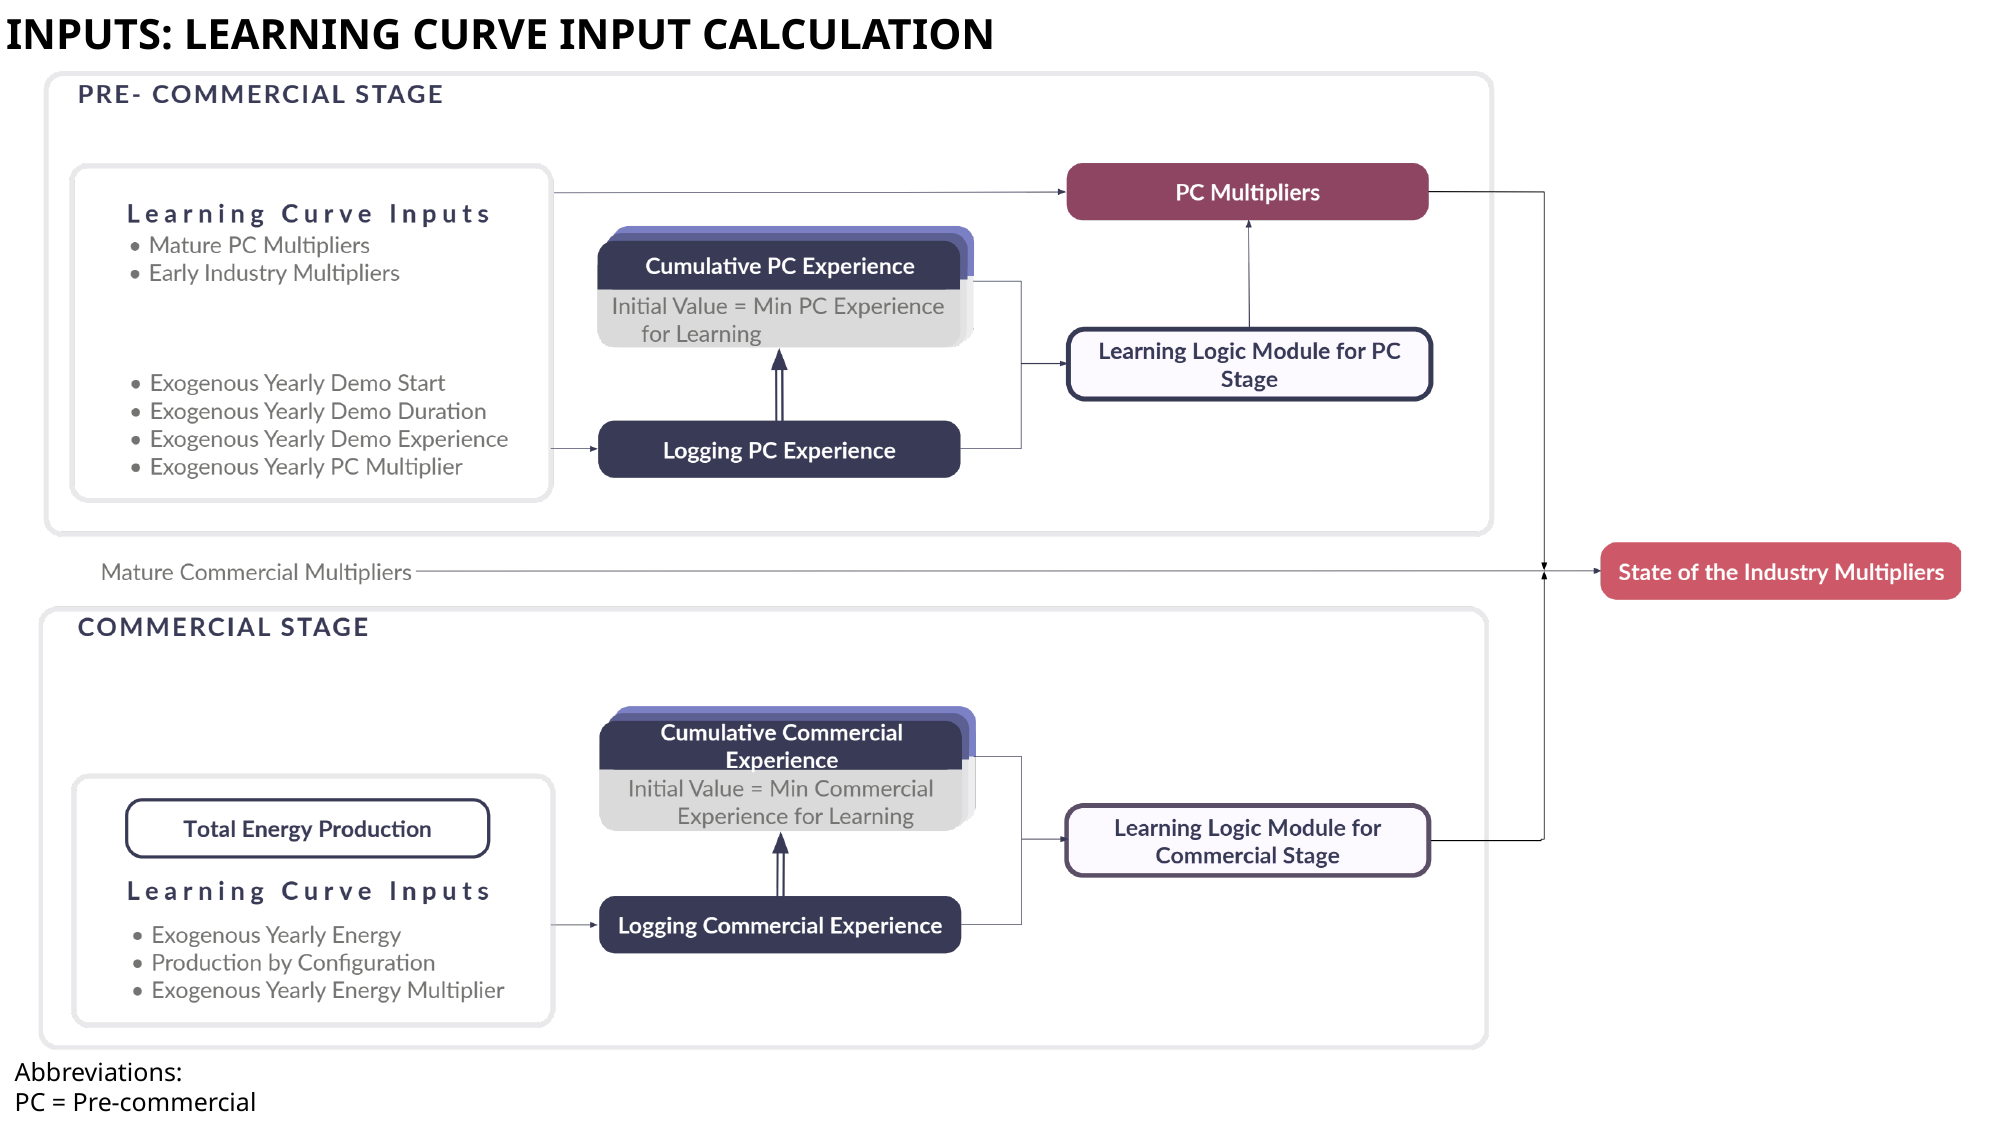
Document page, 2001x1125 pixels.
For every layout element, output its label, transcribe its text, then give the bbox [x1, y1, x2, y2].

text_box INPUTS: LEARNING CURVE INPUT CALCULATION [0, 0, 1011, 65]
text_box Abbreviations: PC = Pre-commercial [0, 1049, 2000, 1124]
picture [38, 71, 1962, 1050]
